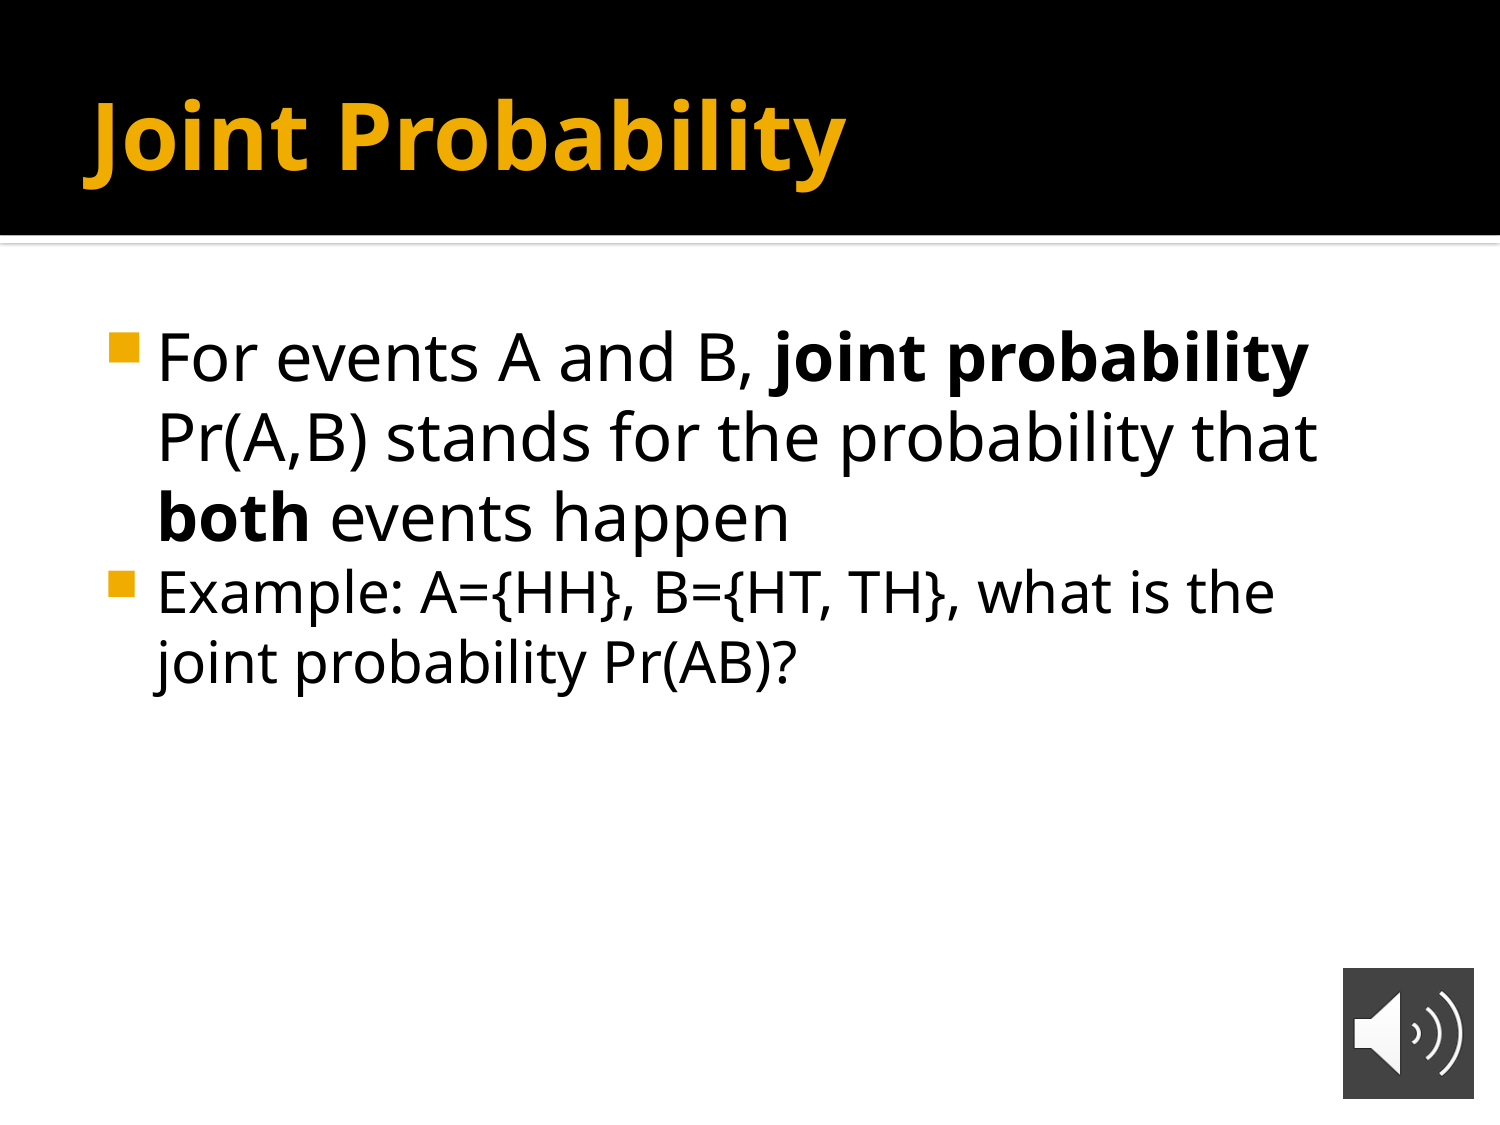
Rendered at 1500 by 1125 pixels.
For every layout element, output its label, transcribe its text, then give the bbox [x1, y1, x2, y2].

title Joint Probability [75, 39, 1425, 227]
list For events A and B, joint probability Pr(A,B) stands for the probability that both events happen Example: A={HH}, B={HT, TH}, what is the joint probability Pr(AB)? [75, 299, 1413, 1006]
picture [1341, 966, 1475, 1100]
